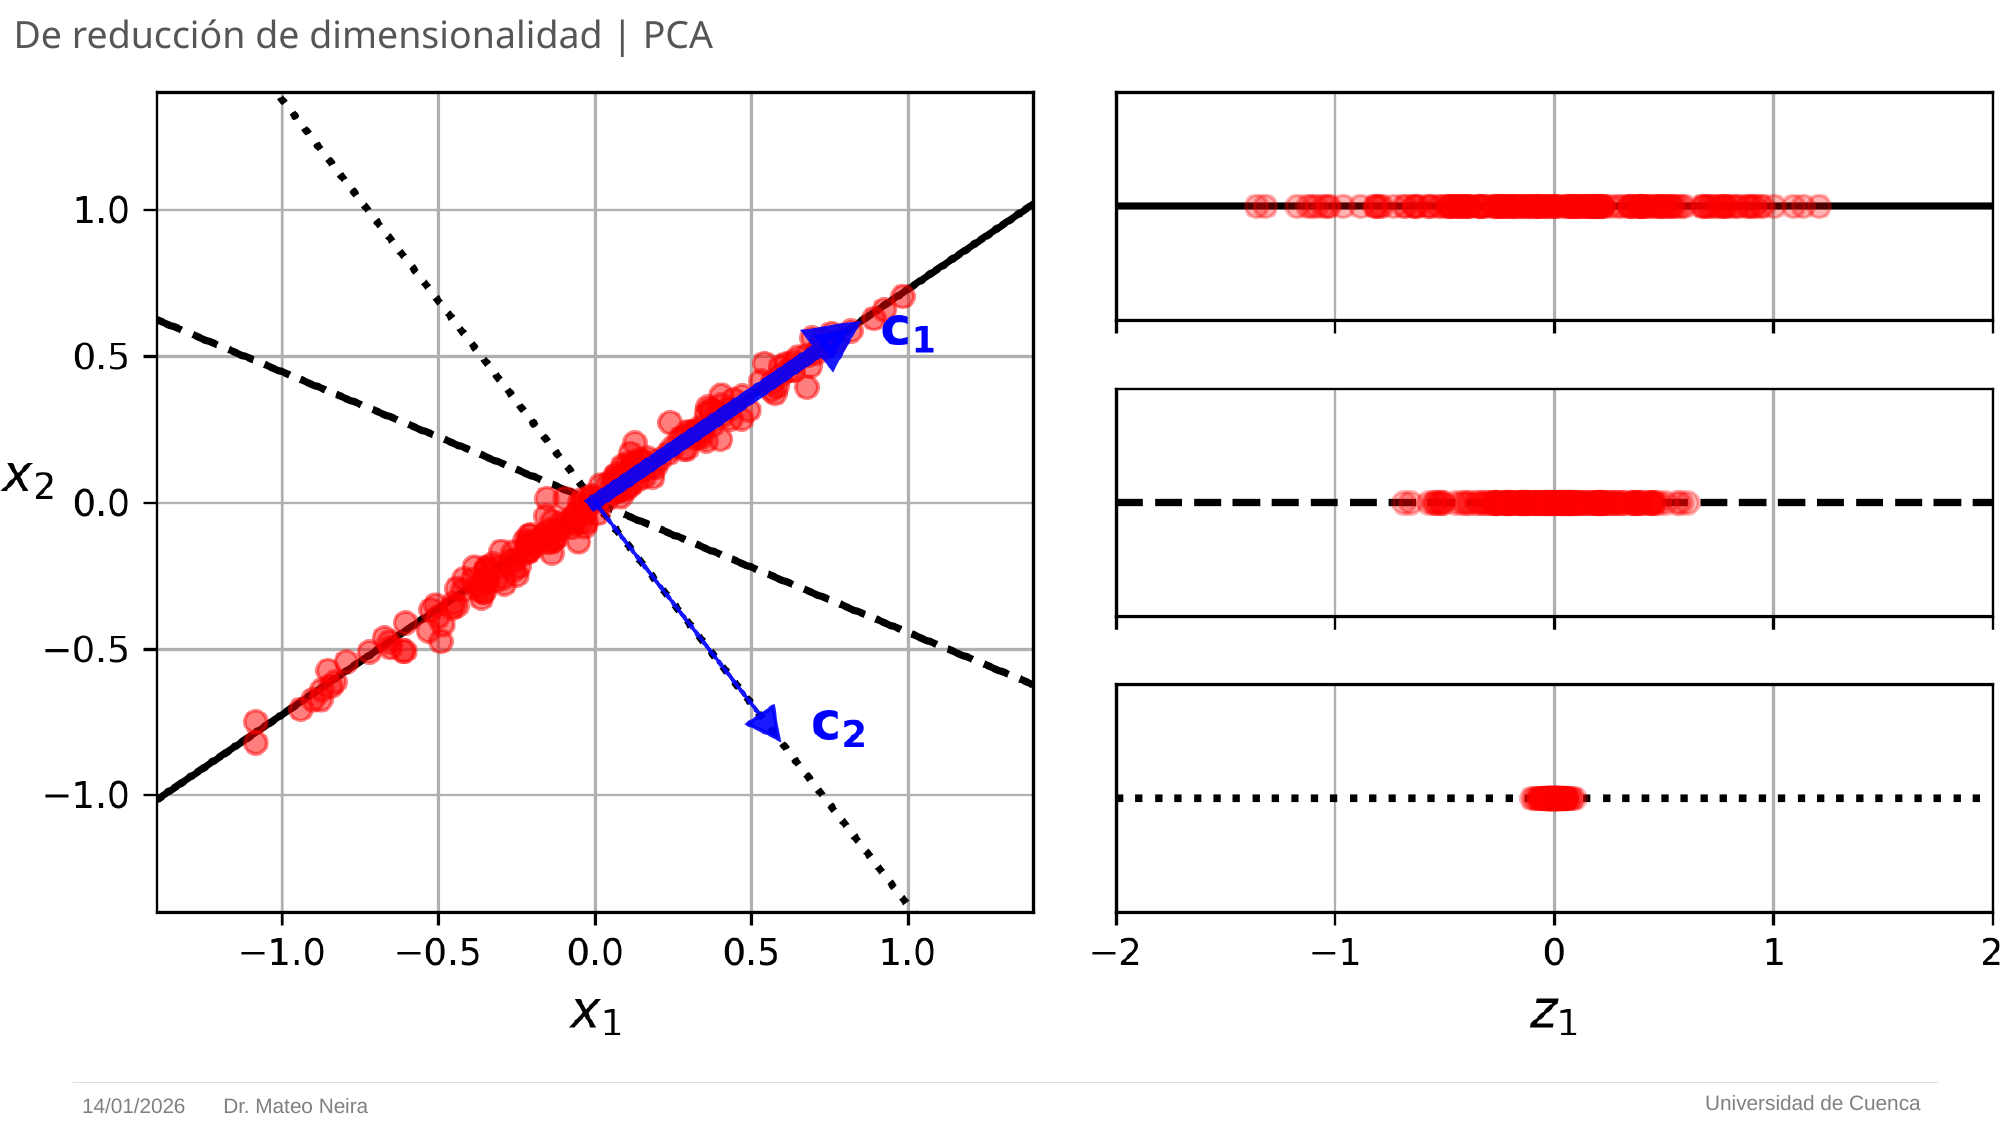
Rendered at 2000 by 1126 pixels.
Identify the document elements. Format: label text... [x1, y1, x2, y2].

title De reducción de dimensionalidad | PCA [13, 0, 1989, 67]
picture [0, 90, 2000, 1035]
